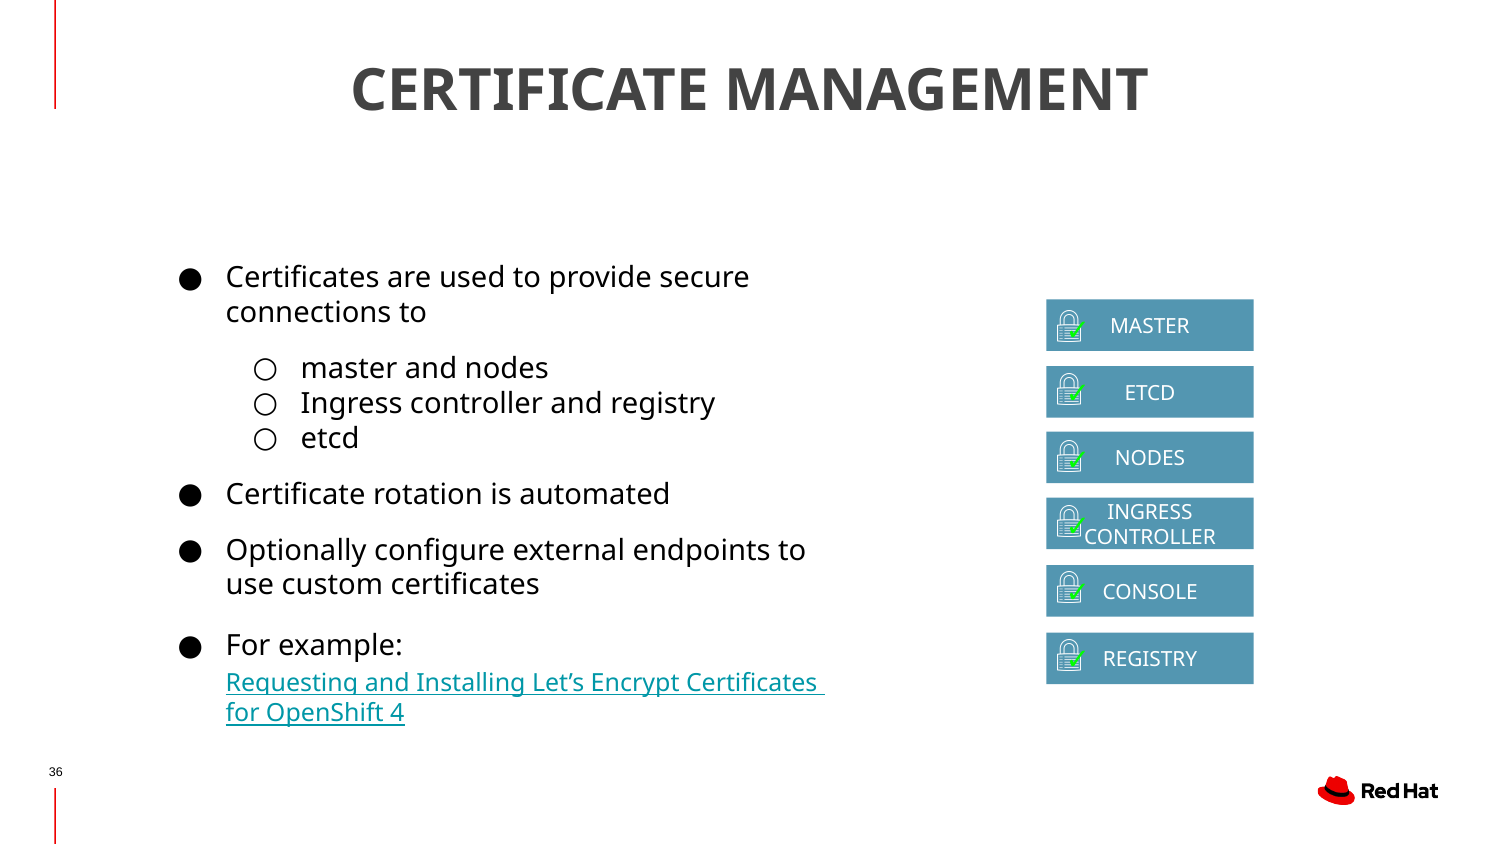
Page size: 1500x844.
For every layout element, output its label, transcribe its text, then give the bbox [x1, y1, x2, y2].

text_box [1046, 557, 1254, 617]
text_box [1046, 491, 1254, 550]
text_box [1046, 426, 1254, 484]
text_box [1046, 296, 1254, 352]
picture [1317, 776, 1438, 805]
text_box CERTIFICATE MANAGEMENT [135, 0, 1365, 175]
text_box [1046, 625, 1254, 685]
text_box Certificates are used to provide secure connections to master and nodes Ingress controller and registry etcd Certificate rotation is automated Optionally configure external endpoints to use custom certificates For example: Requesting and Installing Let’s Encrypt Certificates for OpenShift 4 [135, 243, 843, 796]
slide_number ‹#› [23, 739, 89, 804]
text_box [1046, 359, 1254, 418]
